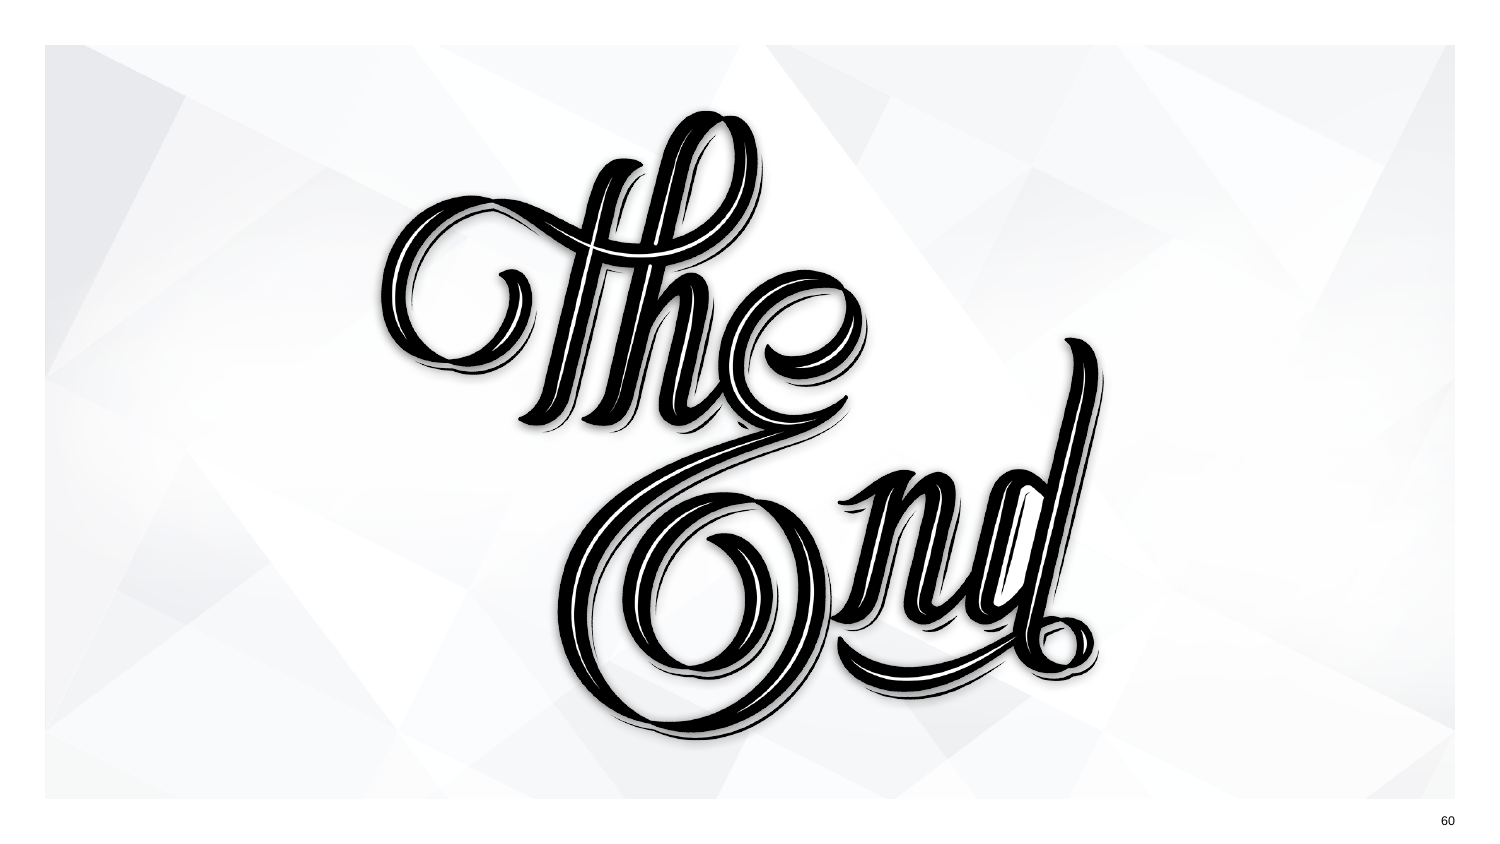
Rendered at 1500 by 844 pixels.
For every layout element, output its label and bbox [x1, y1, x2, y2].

picture [45, 45, 1455, 799]
